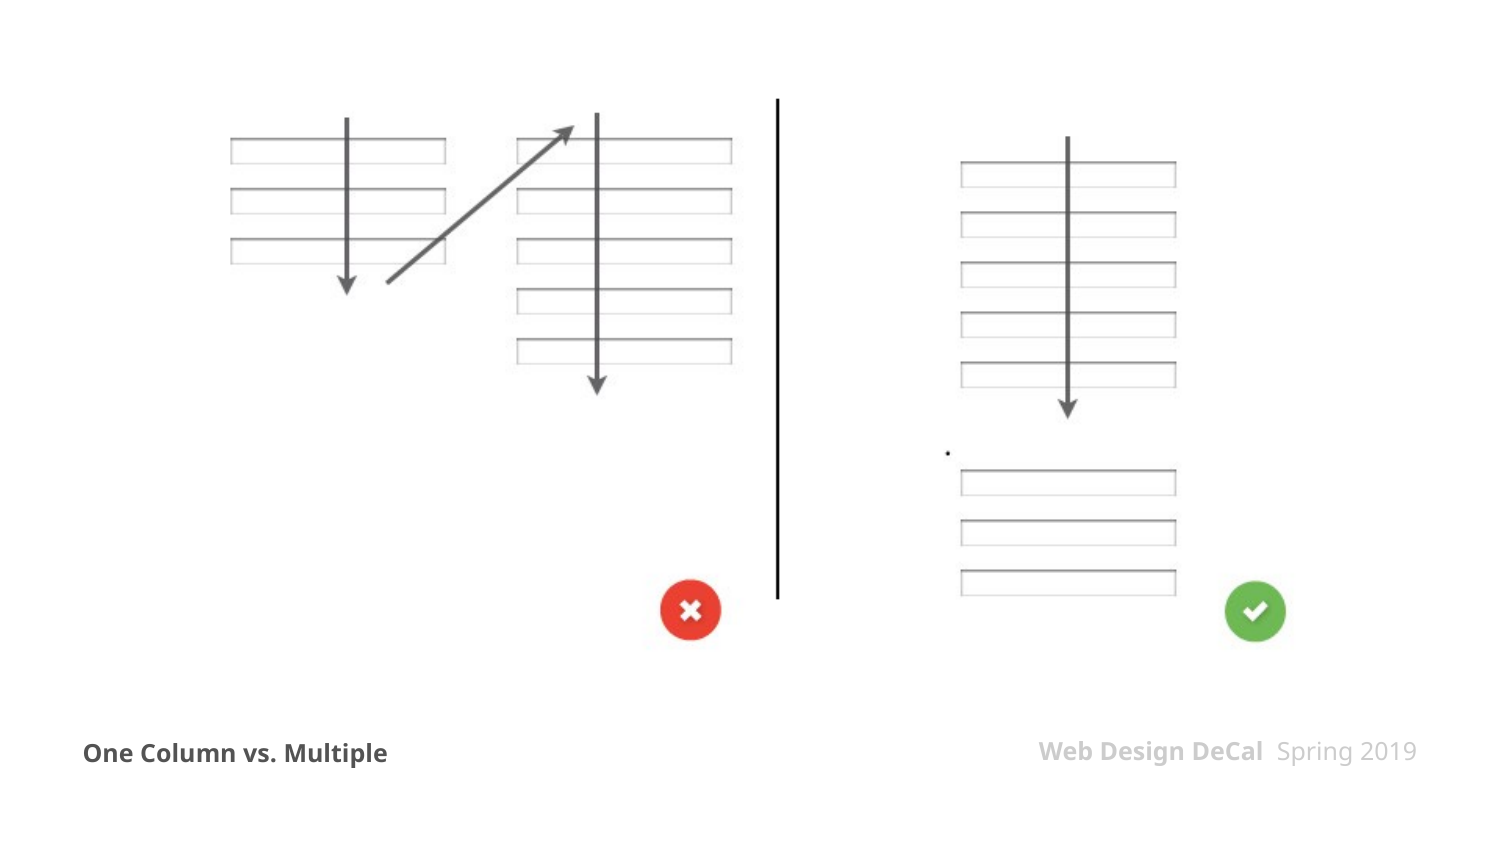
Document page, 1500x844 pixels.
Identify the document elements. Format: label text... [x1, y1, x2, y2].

list One Column vs. Multiple [82, 731, 968, 770]
picture [68, 49, 1319, 685]
